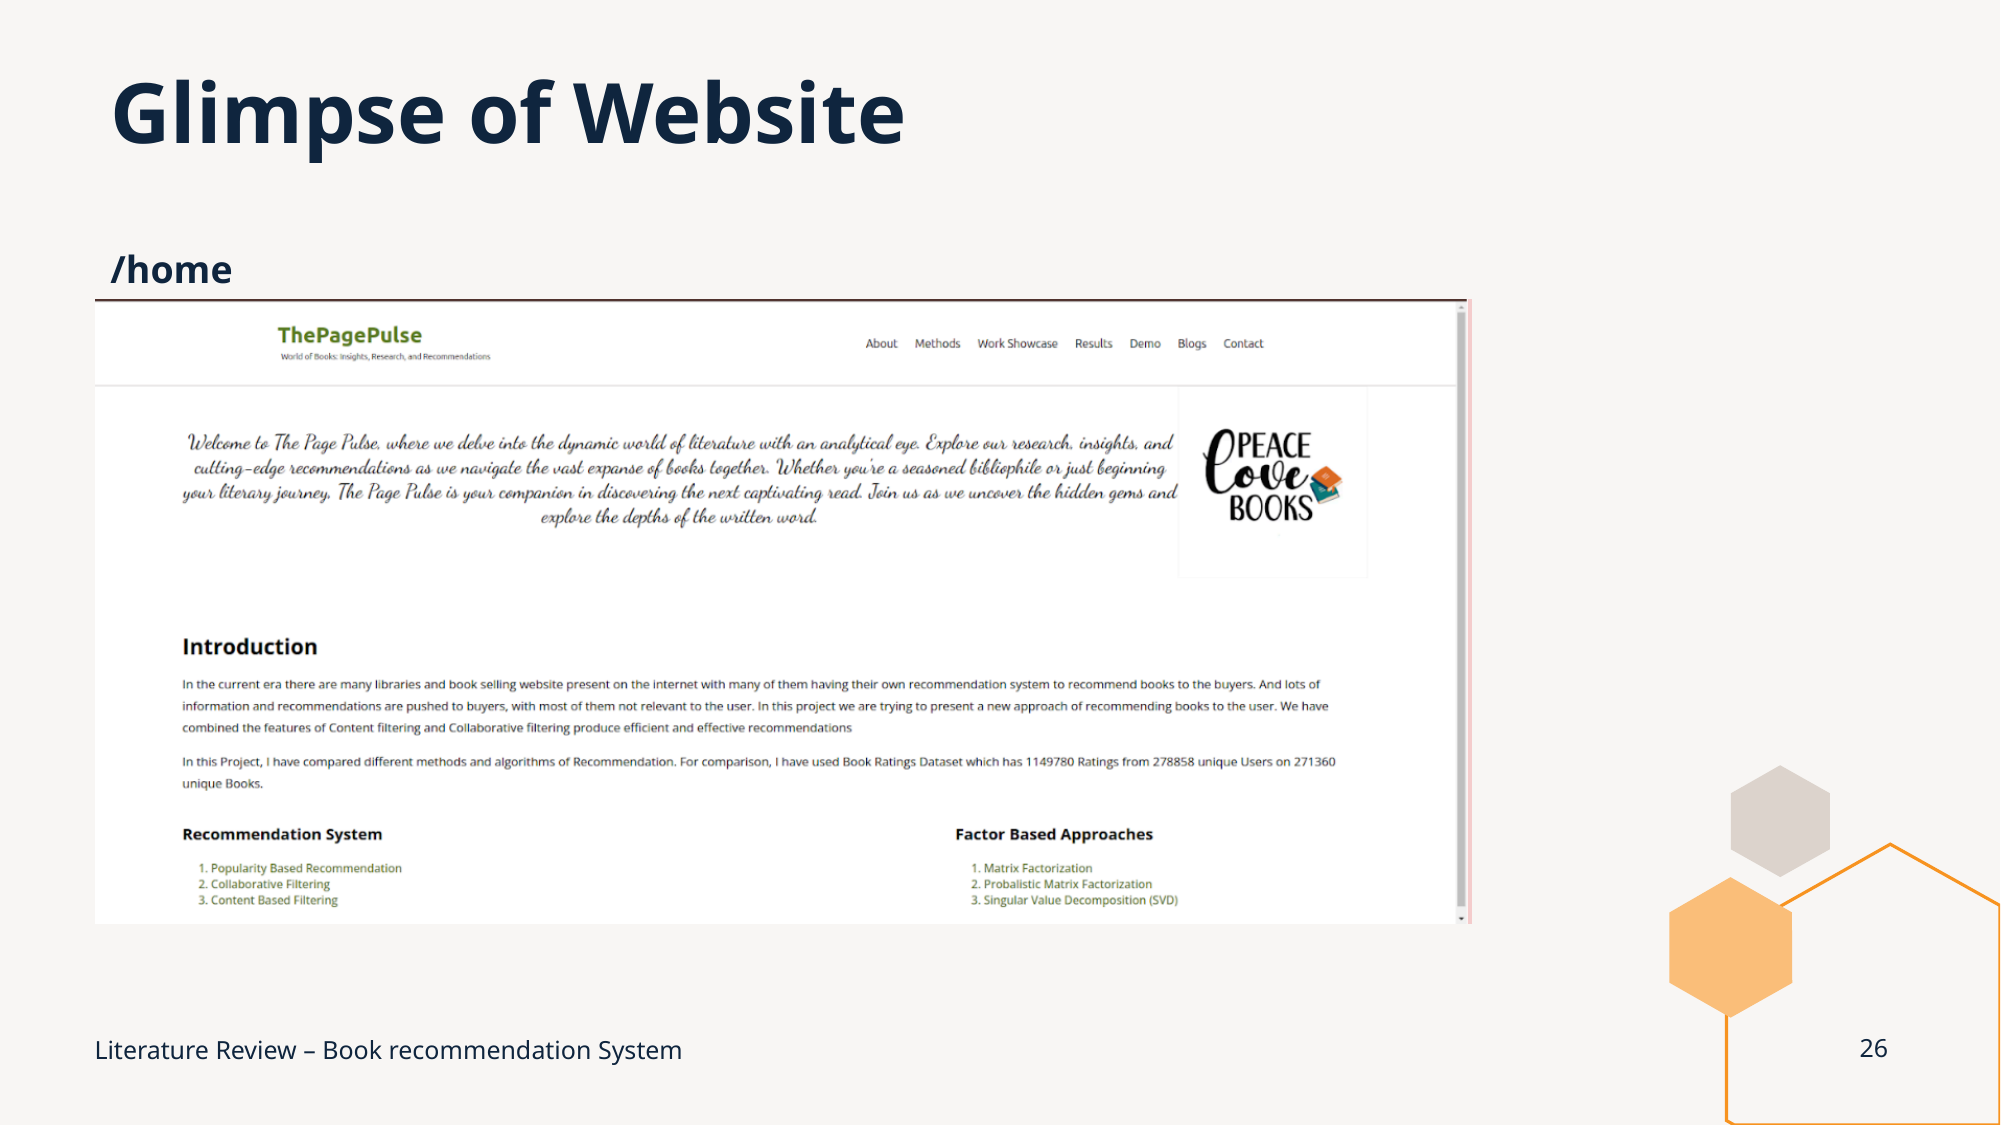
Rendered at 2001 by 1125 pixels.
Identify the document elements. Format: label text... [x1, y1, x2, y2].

text_box /home [95, 216, 1761, 960]
picture [95, 299, 1472, 924]
footer Literature Review – Book recommendation System [79, 1020, 755, 1080]
slide_number 26 [1836, 1020, 1912, 1080]
title Glimpse of Website [95, 64, 1760, 189]
